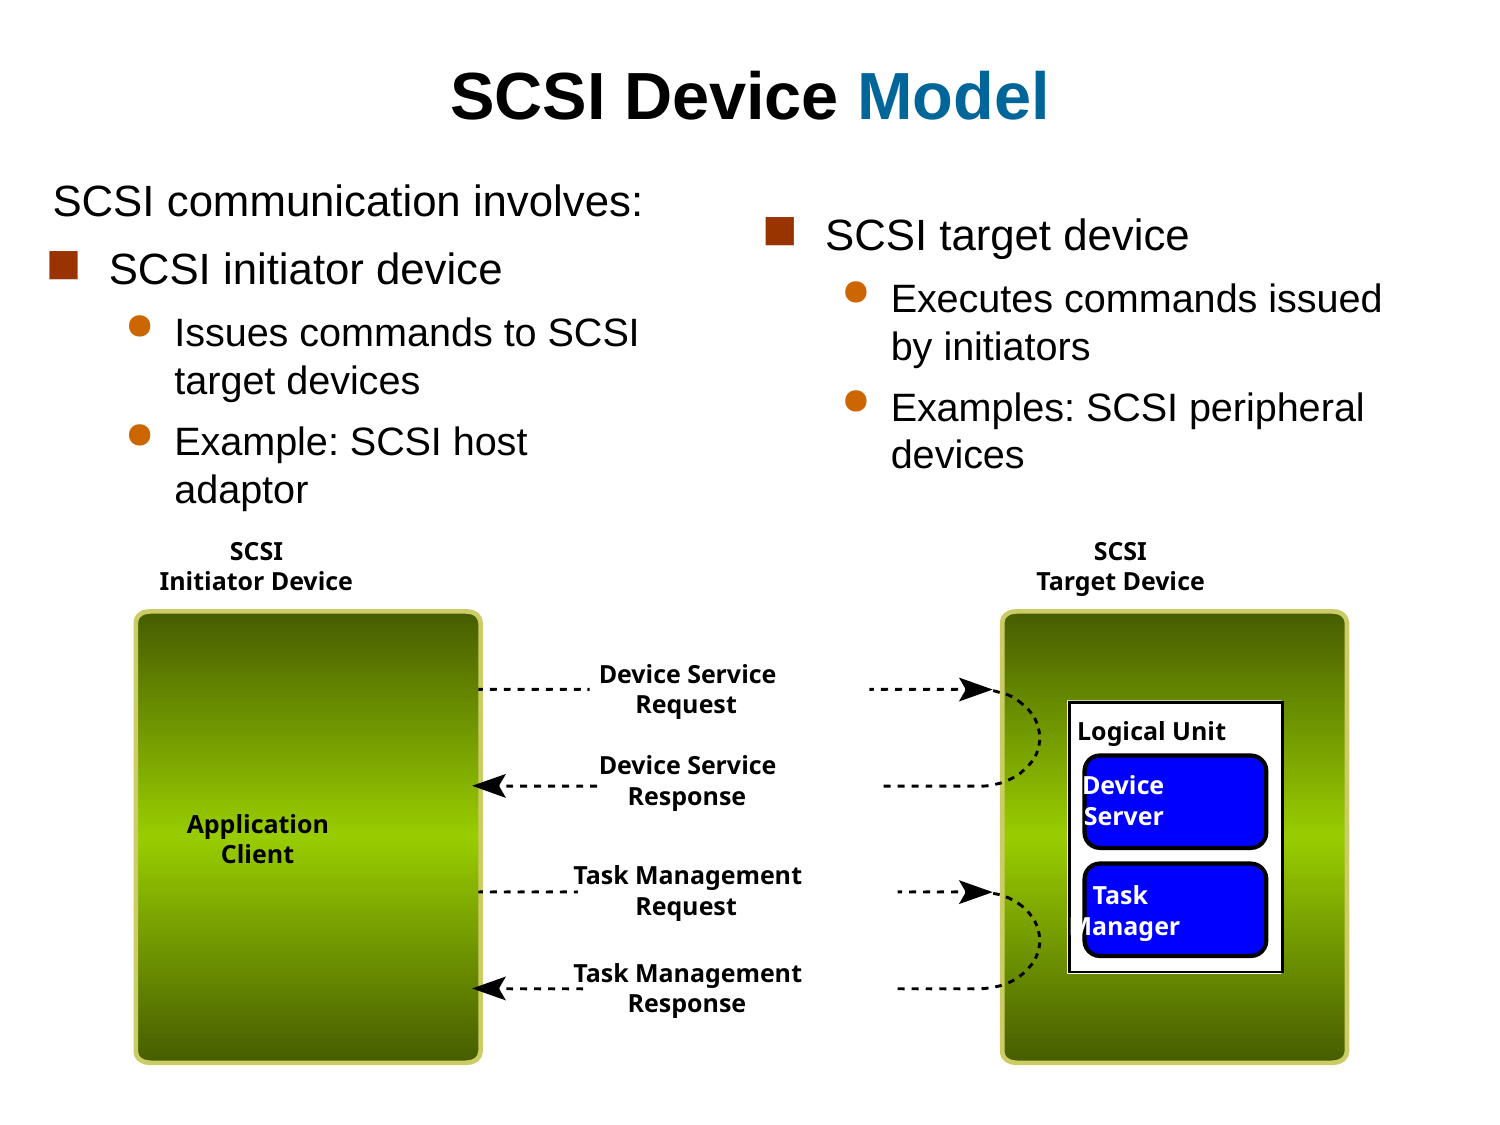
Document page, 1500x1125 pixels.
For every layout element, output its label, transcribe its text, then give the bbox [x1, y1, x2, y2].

title SCSI Device Model [74, 45, 1426, 141]
list SCSI communication involves: SCSI initiator device Issues commands to SCSI target devices Example: SCSI host adaptor [37, 165, 663, 521]
list SCSI target device Executes commands issued by initiators Examples: SCSI peripheral devices [753, 198, 1417, 485]
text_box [135, 534, 1348, 1064]
